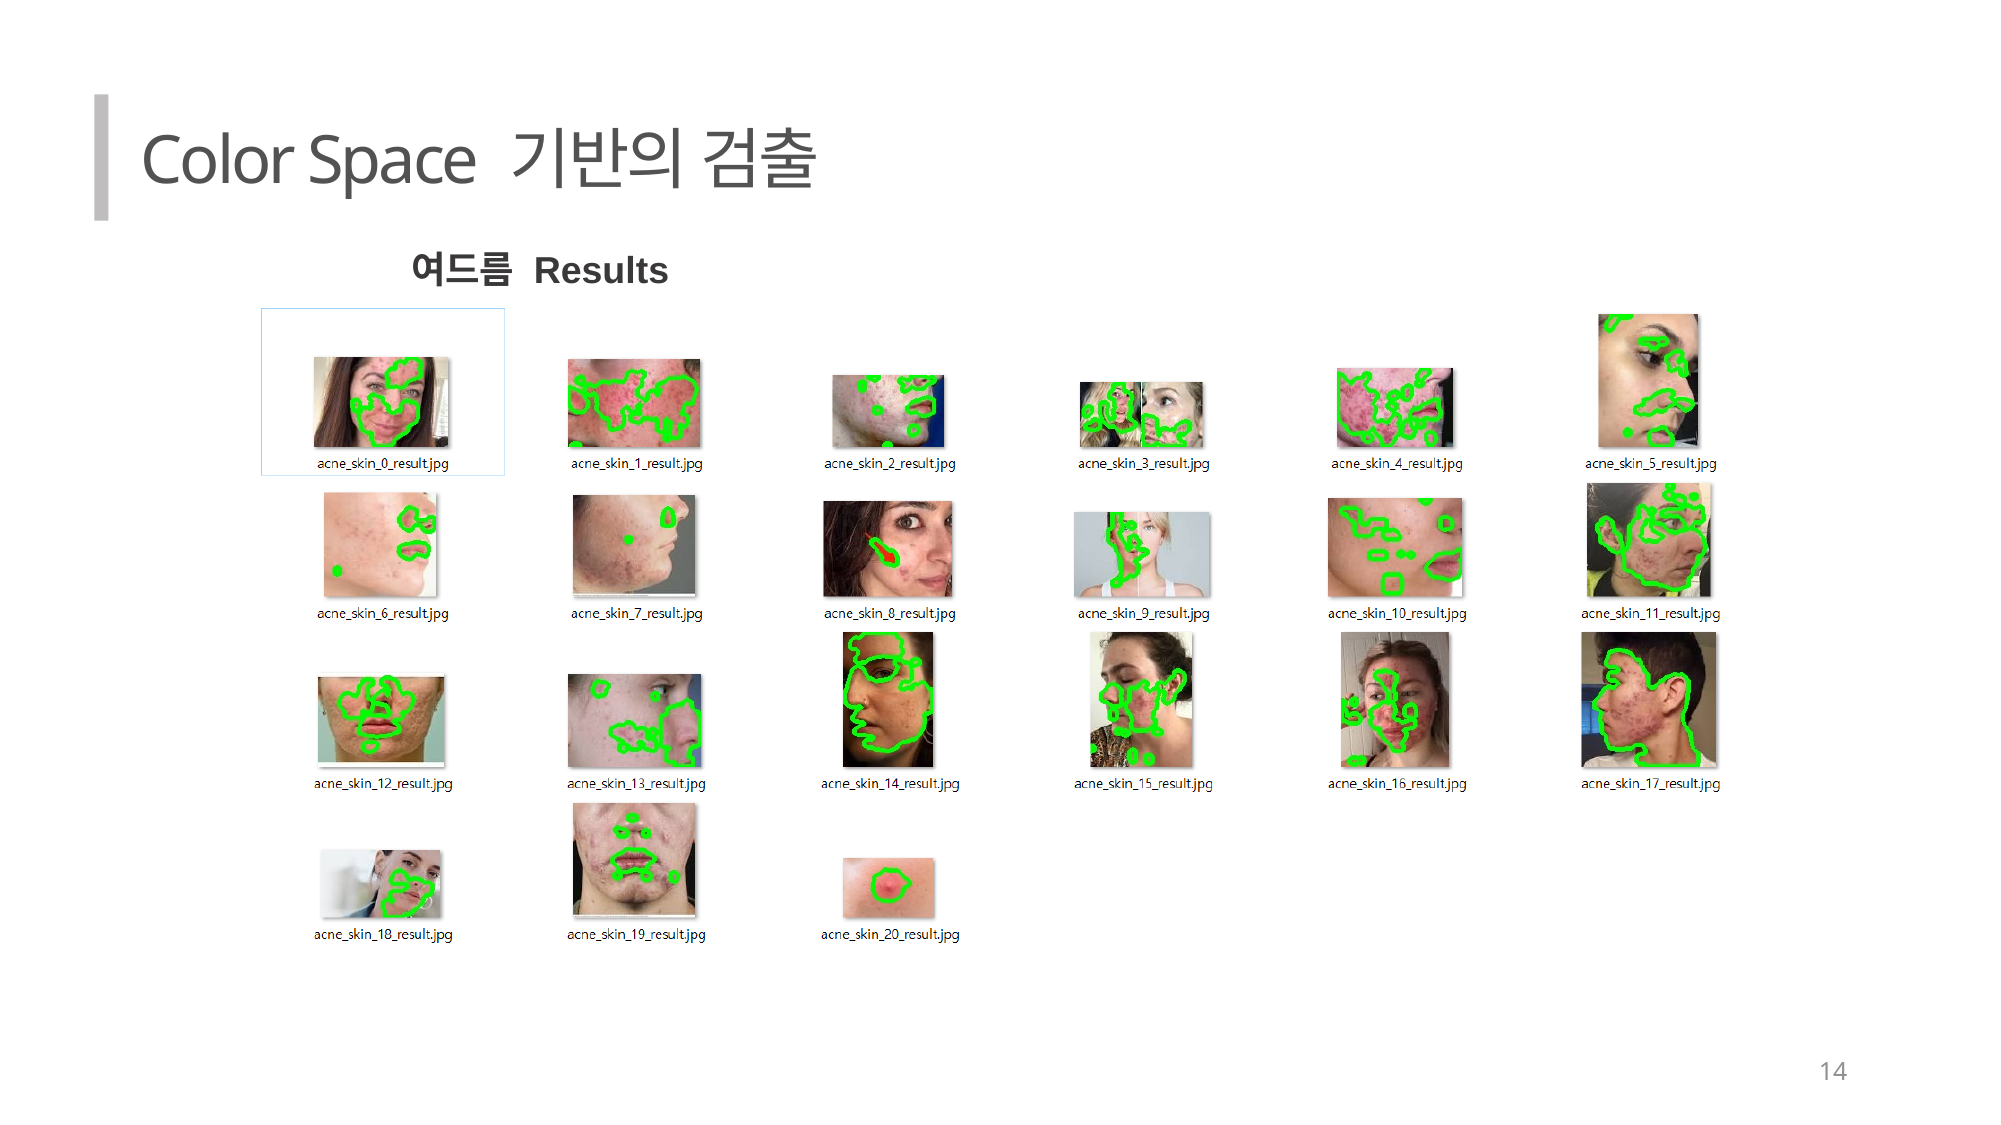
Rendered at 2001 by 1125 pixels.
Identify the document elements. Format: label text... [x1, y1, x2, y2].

slide_number 14 [1412, 1042, 1863, 1103]
text_box Color Space 기반의 검출 [126, 109, 836, 205]
text_box 여드름 Results [396, 238, 684, 299]
text_box [93, 93, 109, 222]
picture [255, 302, 1745, 952]
